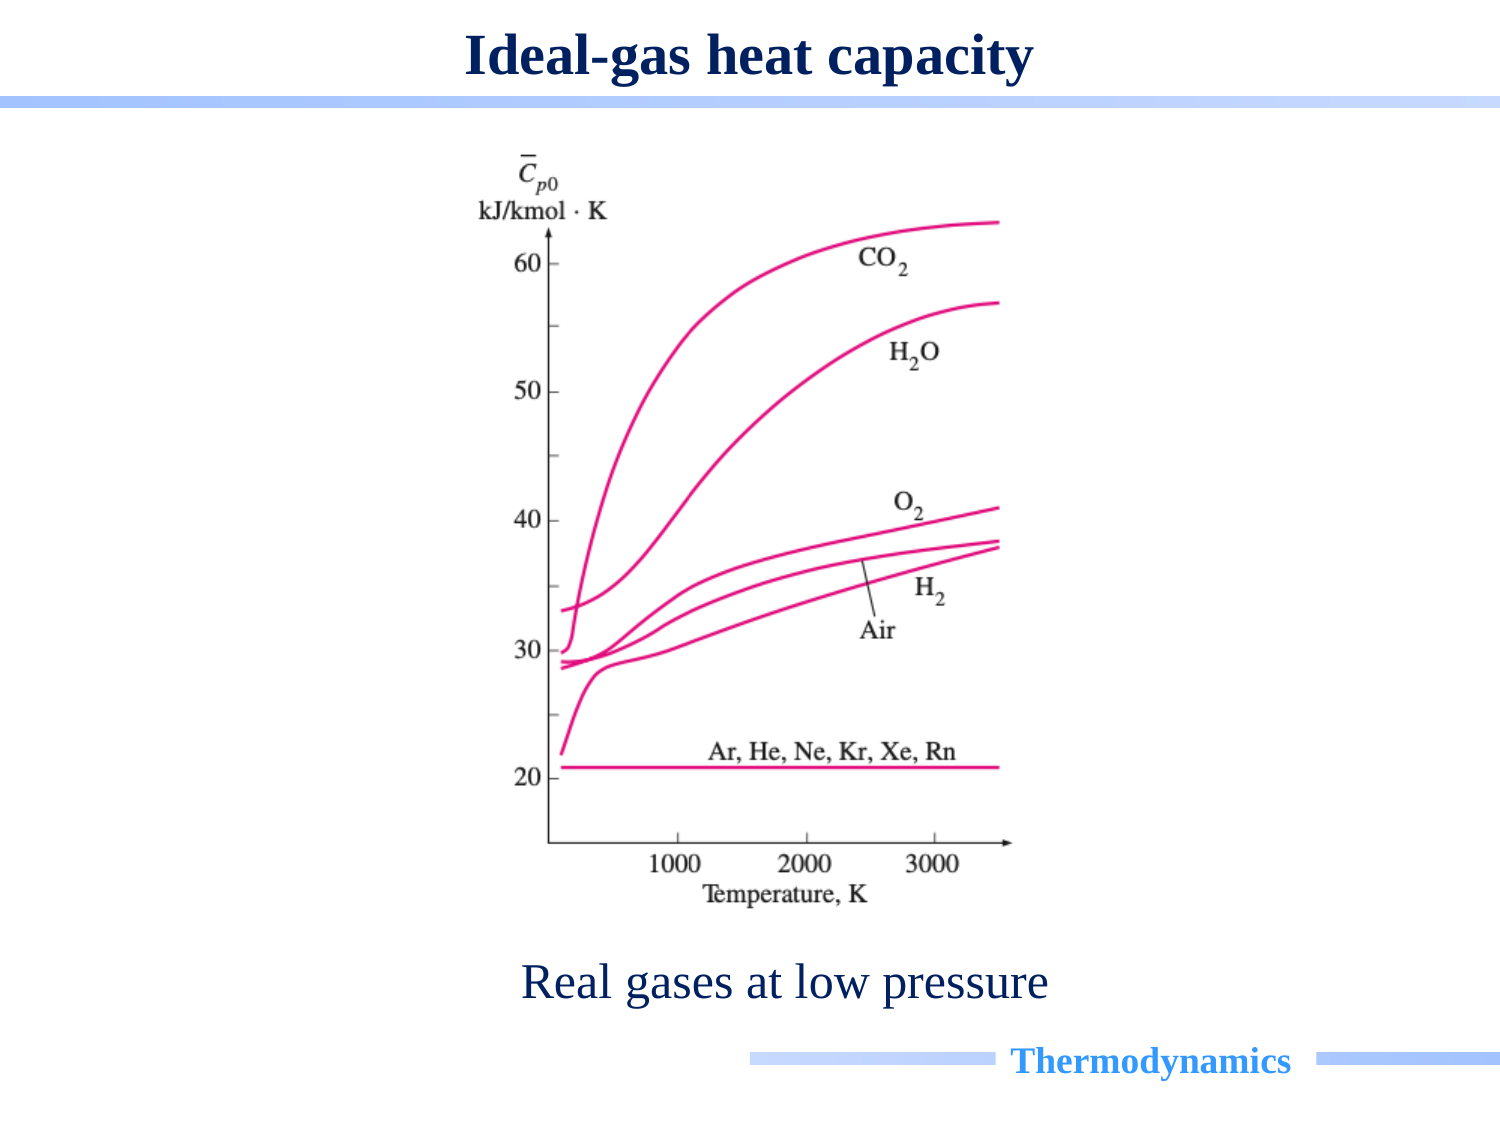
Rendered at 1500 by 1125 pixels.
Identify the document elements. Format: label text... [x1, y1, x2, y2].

picture [464, 128, 1036, 913]
text_box Real gases at low pressure [506, 940, 1065, 1016]
title Ideal-gas heat capacity [228, 25, 1272, 77]
